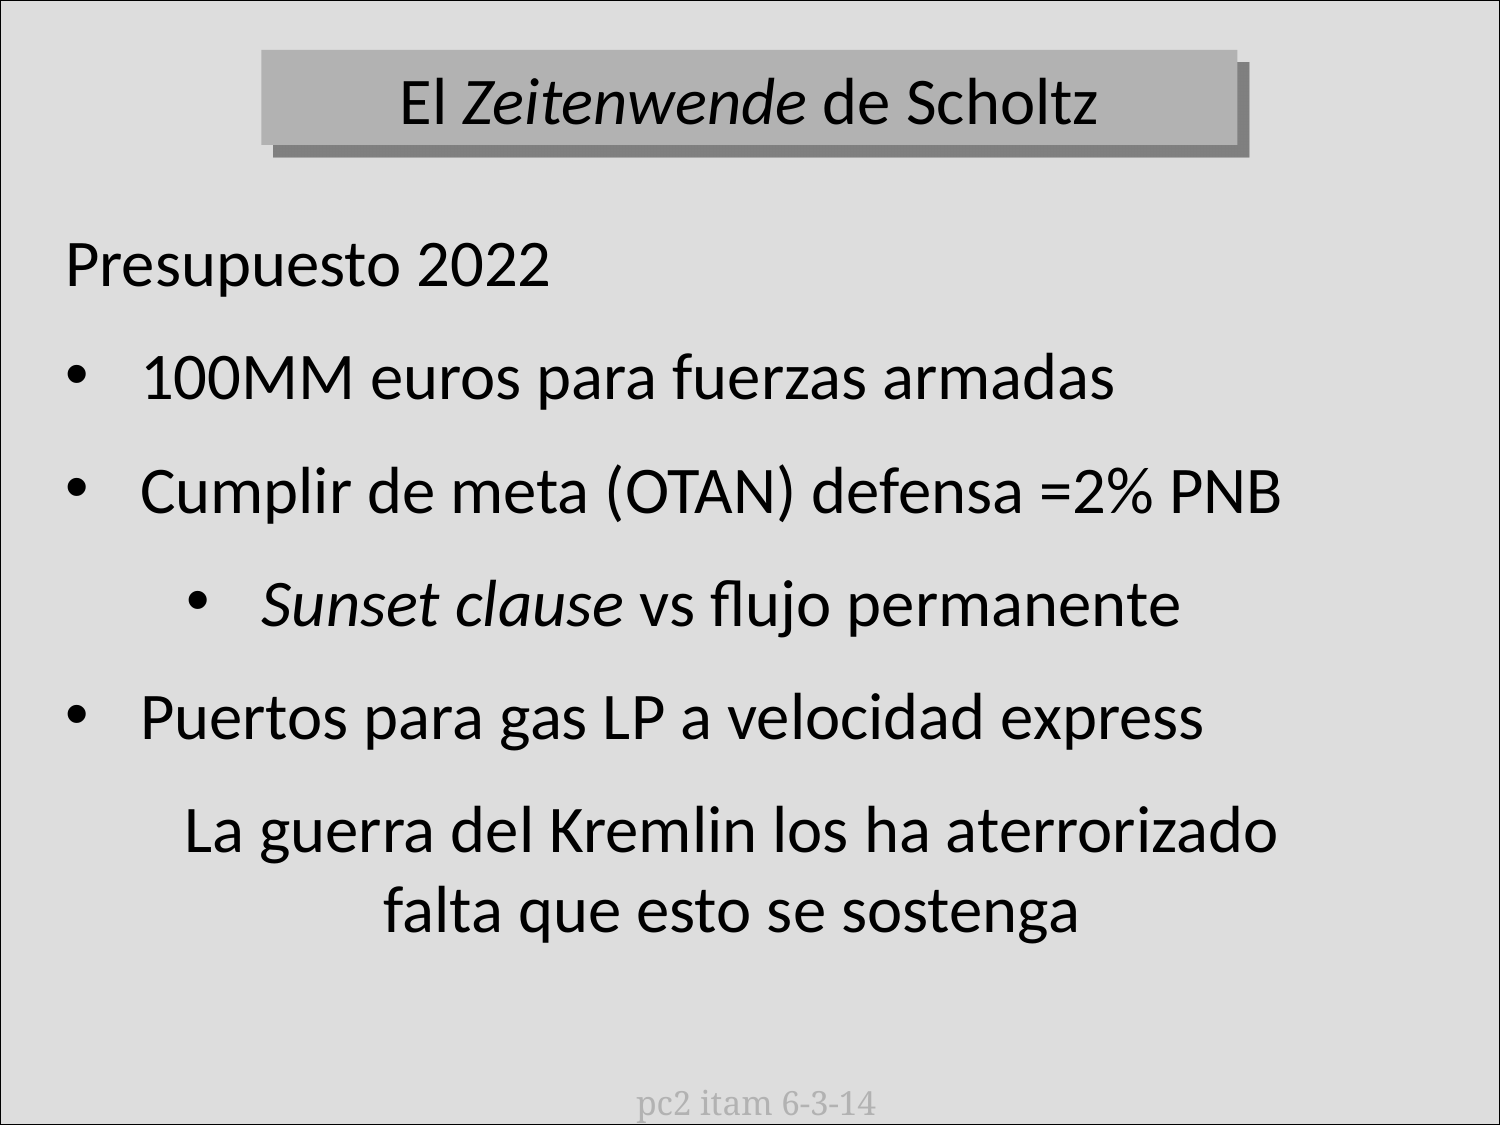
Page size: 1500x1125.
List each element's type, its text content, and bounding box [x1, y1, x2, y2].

text_box El Zeitenwende de Scholtz [261, 49, 1238, 145]
text_box Presupuesto 2022 100MM euros para fuerzas armadas Cumplir de meta (OTAN) defensa =2% PNB Sunset clause vs flujo permanente Puertos para gas LP a velocidad express La guerra del Kremlin los ha aterrorizado falta que esto se sostenga [49, 212, 1415, 954]
